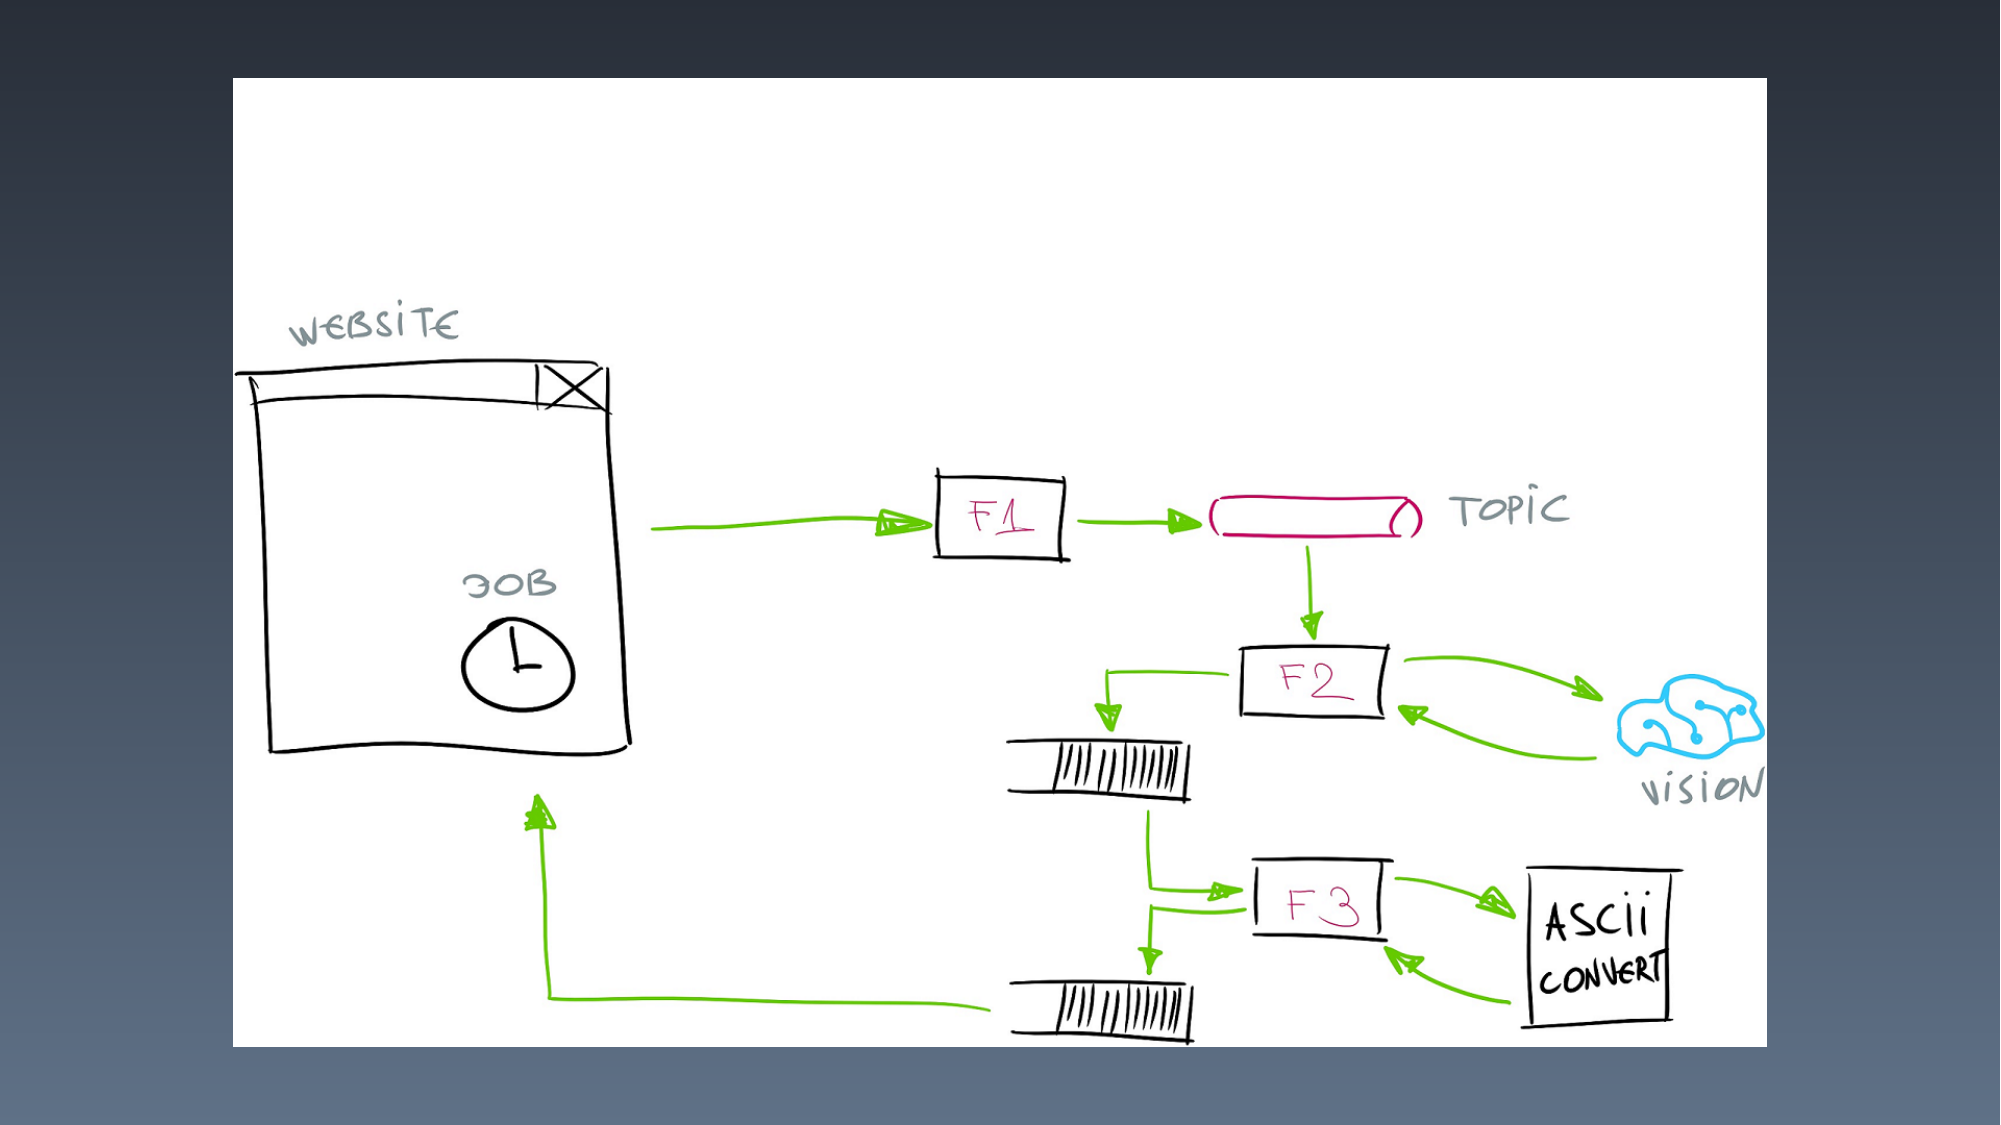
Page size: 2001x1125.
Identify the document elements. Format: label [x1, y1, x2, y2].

picture [232, 77, 1767, 1048]
